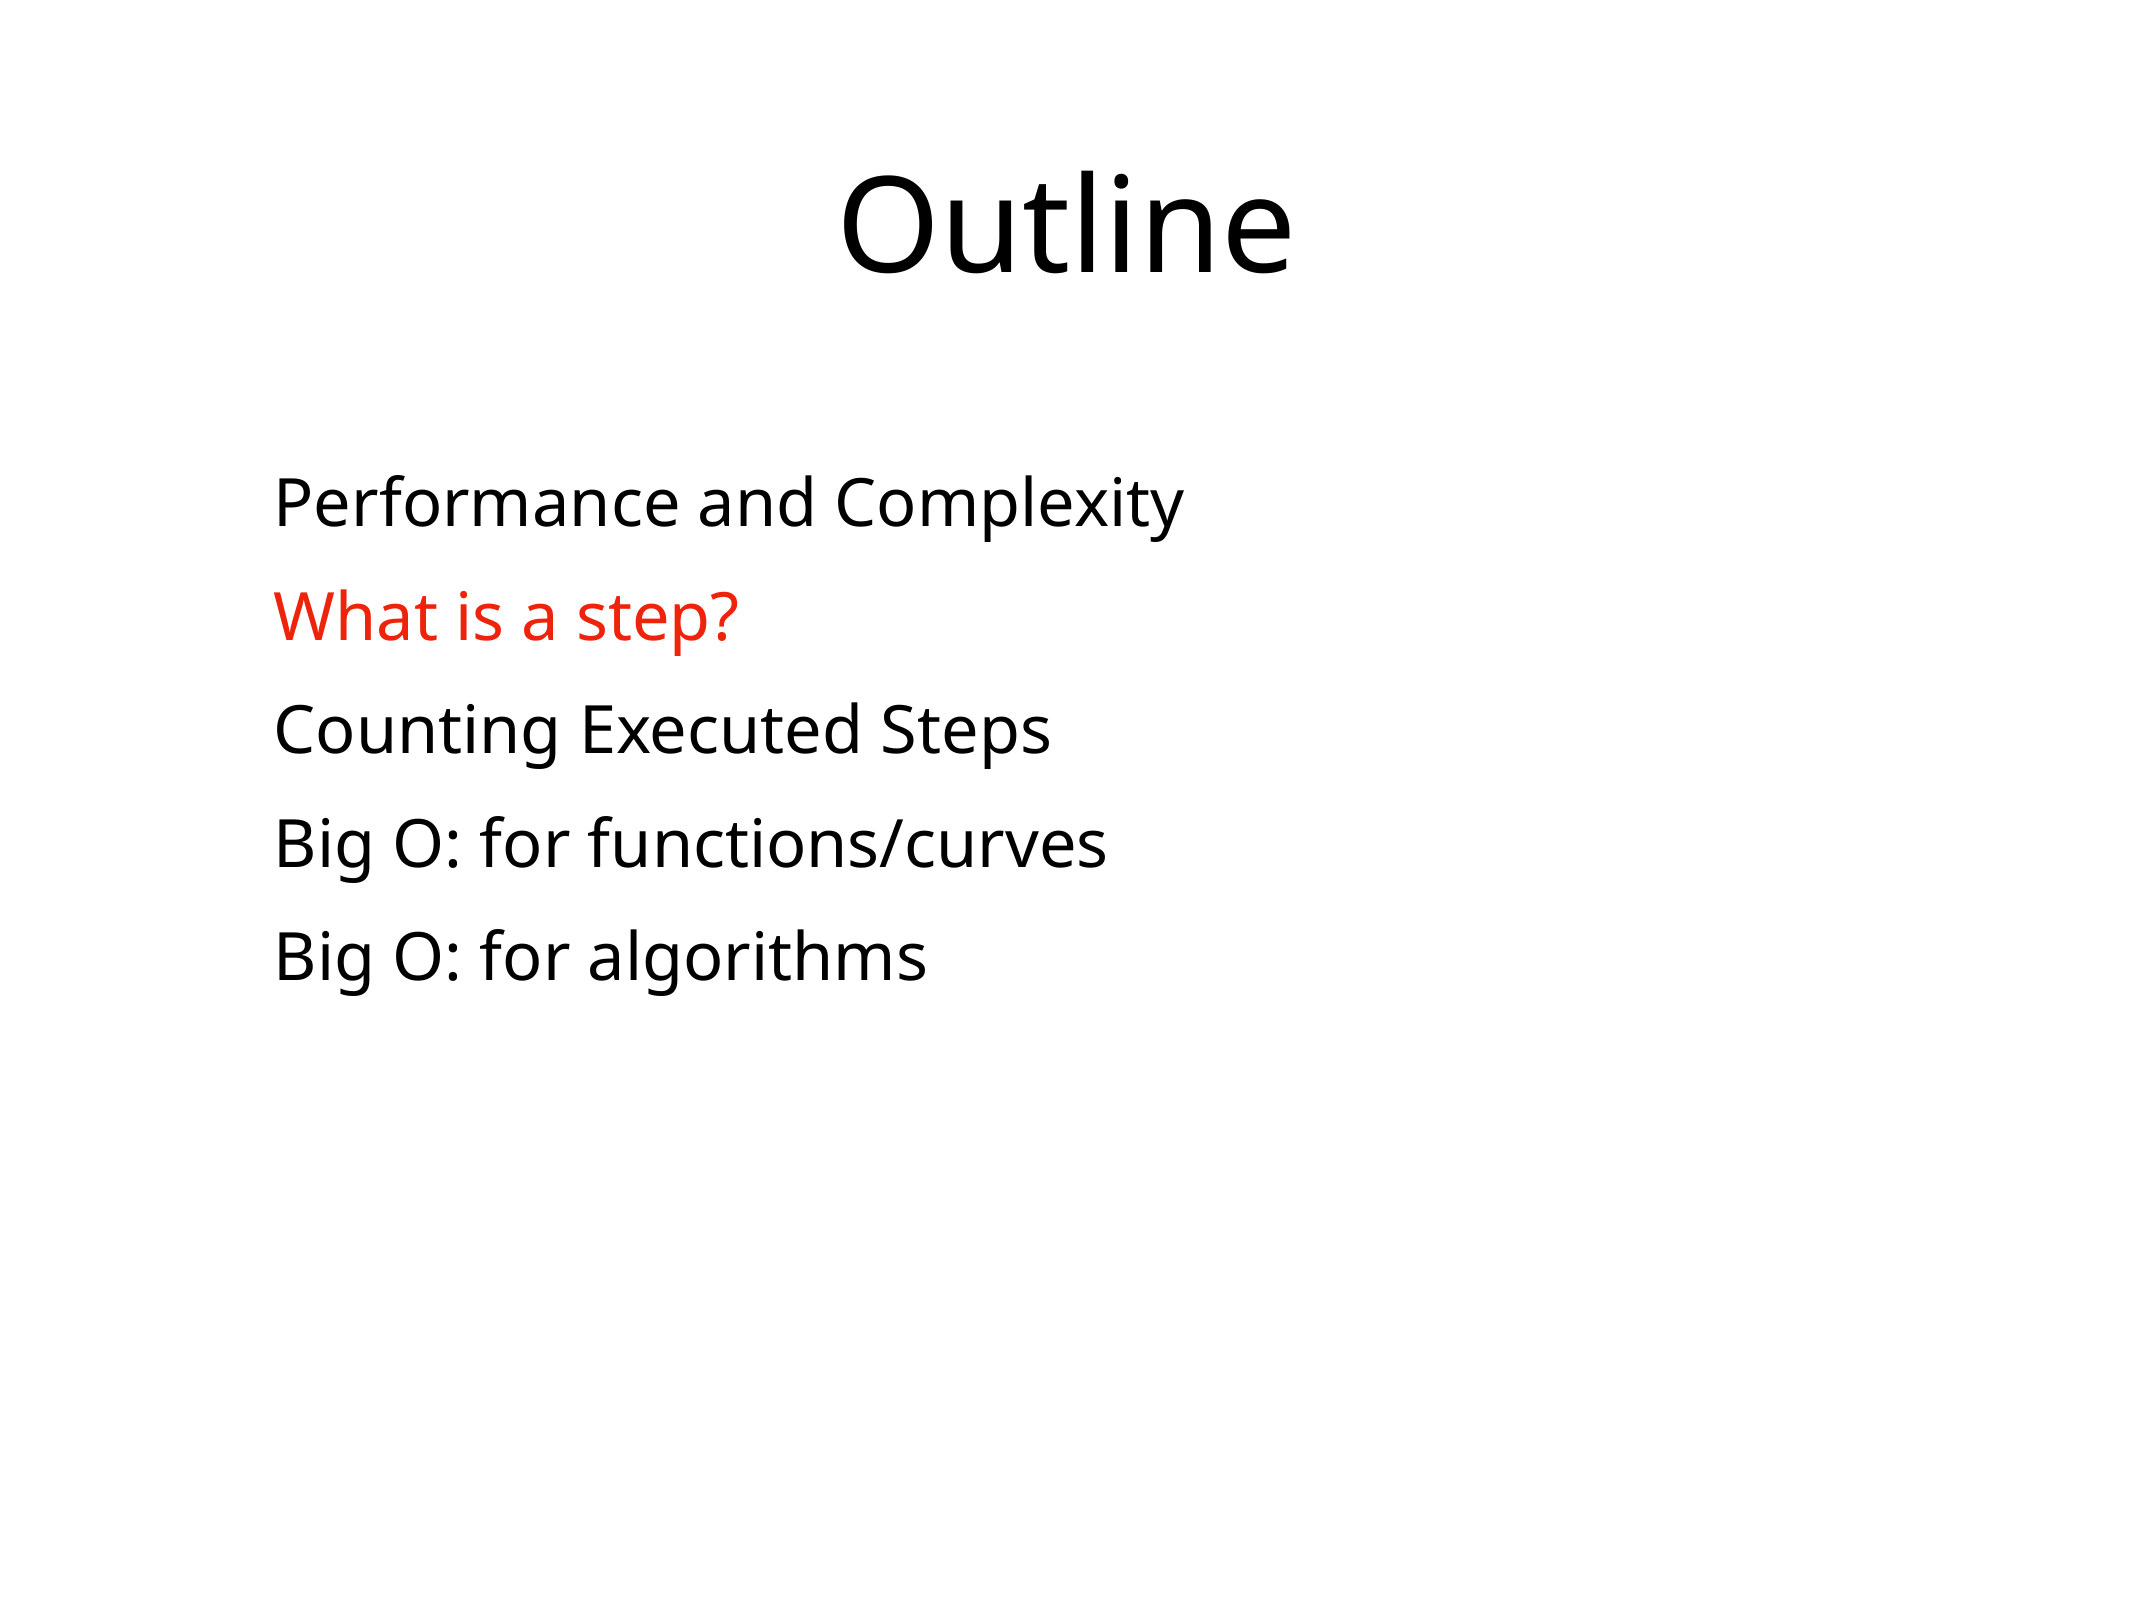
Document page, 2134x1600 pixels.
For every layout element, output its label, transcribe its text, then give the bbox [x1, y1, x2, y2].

text_box Performance and Complexity What is a step? Counting Executed Steps Big O: for functions/curves Big O: for algorithms [265, 451, 1840, 1412]
title Outline [378, 21, 1755, 417]
